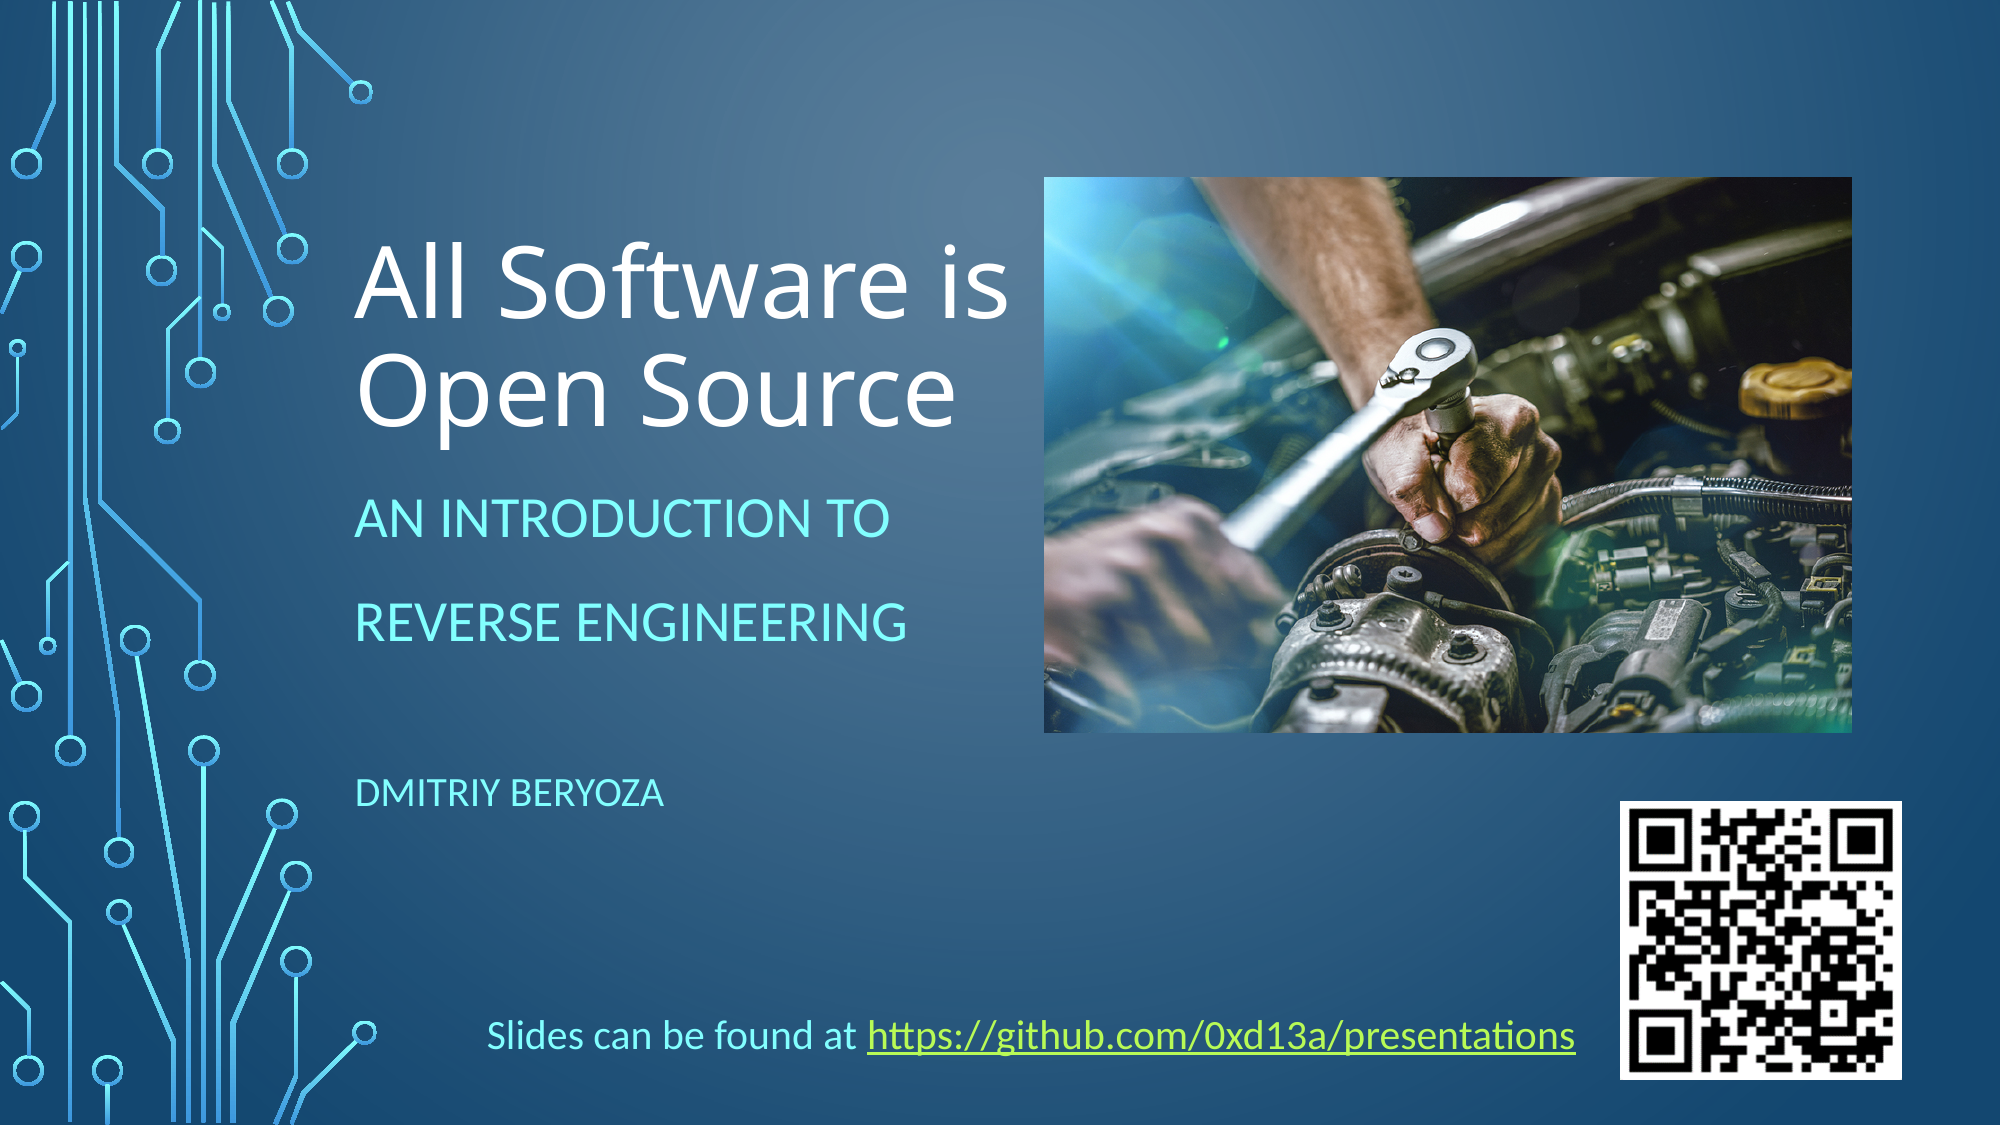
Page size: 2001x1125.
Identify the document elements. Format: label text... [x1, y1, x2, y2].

picture [1044, 177, 1852, 733]
title All Software is Open Source [339, 184, 1044, 457]
picture [1620, 801, 1903, 1081]
subtitle An Introduction to Reverse Engineering Dmitriy Beryoza Slides can be found at https://github.com/0xd13a/presentations [339, 457, 1600, 1078]
